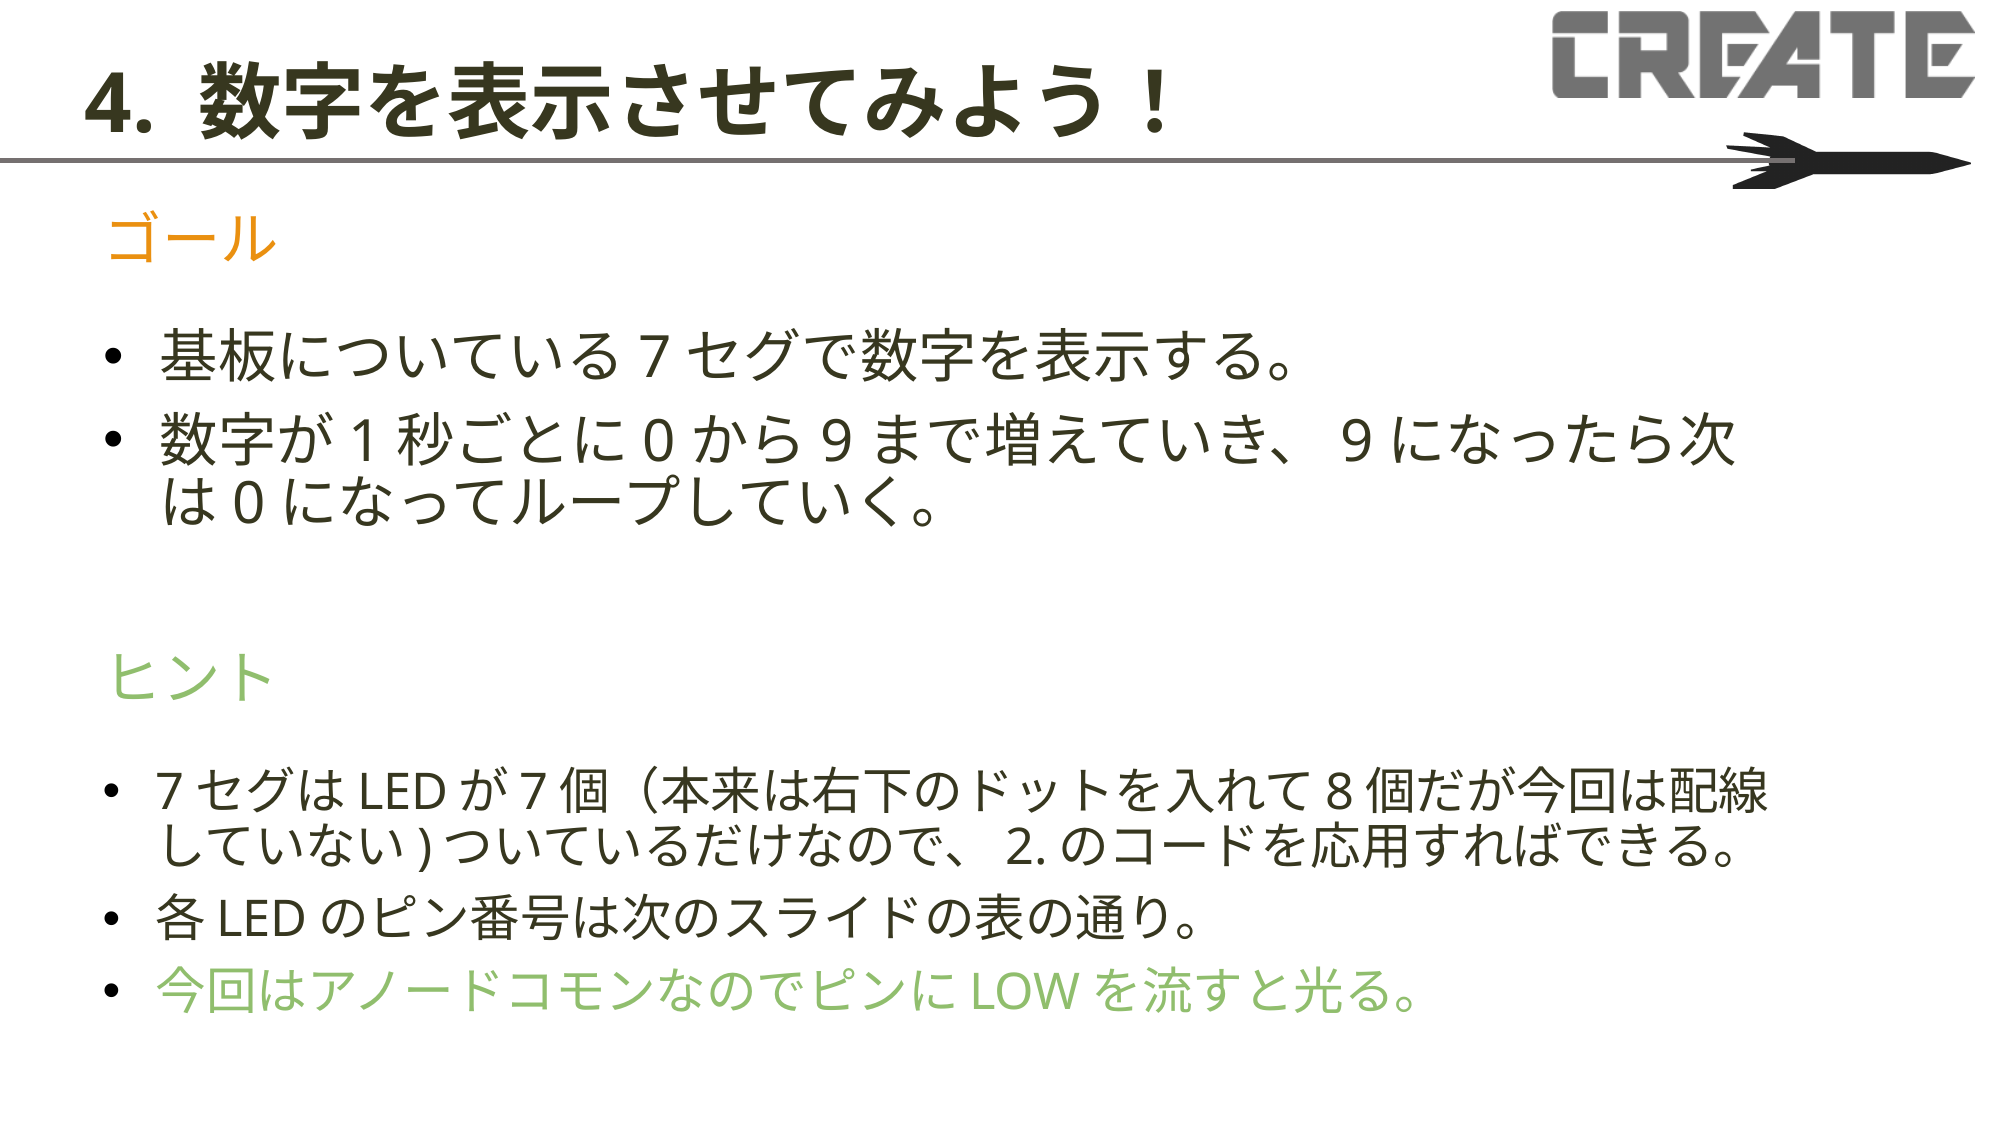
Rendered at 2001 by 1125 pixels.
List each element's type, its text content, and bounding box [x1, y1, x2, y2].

picture [1552, 11, 1975, 98]
list ゴール [70, 203, 1796, 320]
title 4. 数字を表示させてみよう！ [70, 43, 1521, 168]
list 基板についている7セグで数字を表示する。 数字が1秒ごとに0から9まで増えていき、9になったら次は0になってループしていく。 [70, 320, 1796, 641]
picture [1726, 133, 1971, 189]
list 7セグはLEDが7個（本来は右下のドットを入れて8個だが今回は配線していない)ついているだけなので、2.のコードを応用すればできる。 各LEDのピン番号は次のスライドの表の通り。 今回はアノードコモンなのでピンにLOWを流すと光る。 [70, 759, 1796, 1081]
list ヒント [70, 641, 1796, 759]
